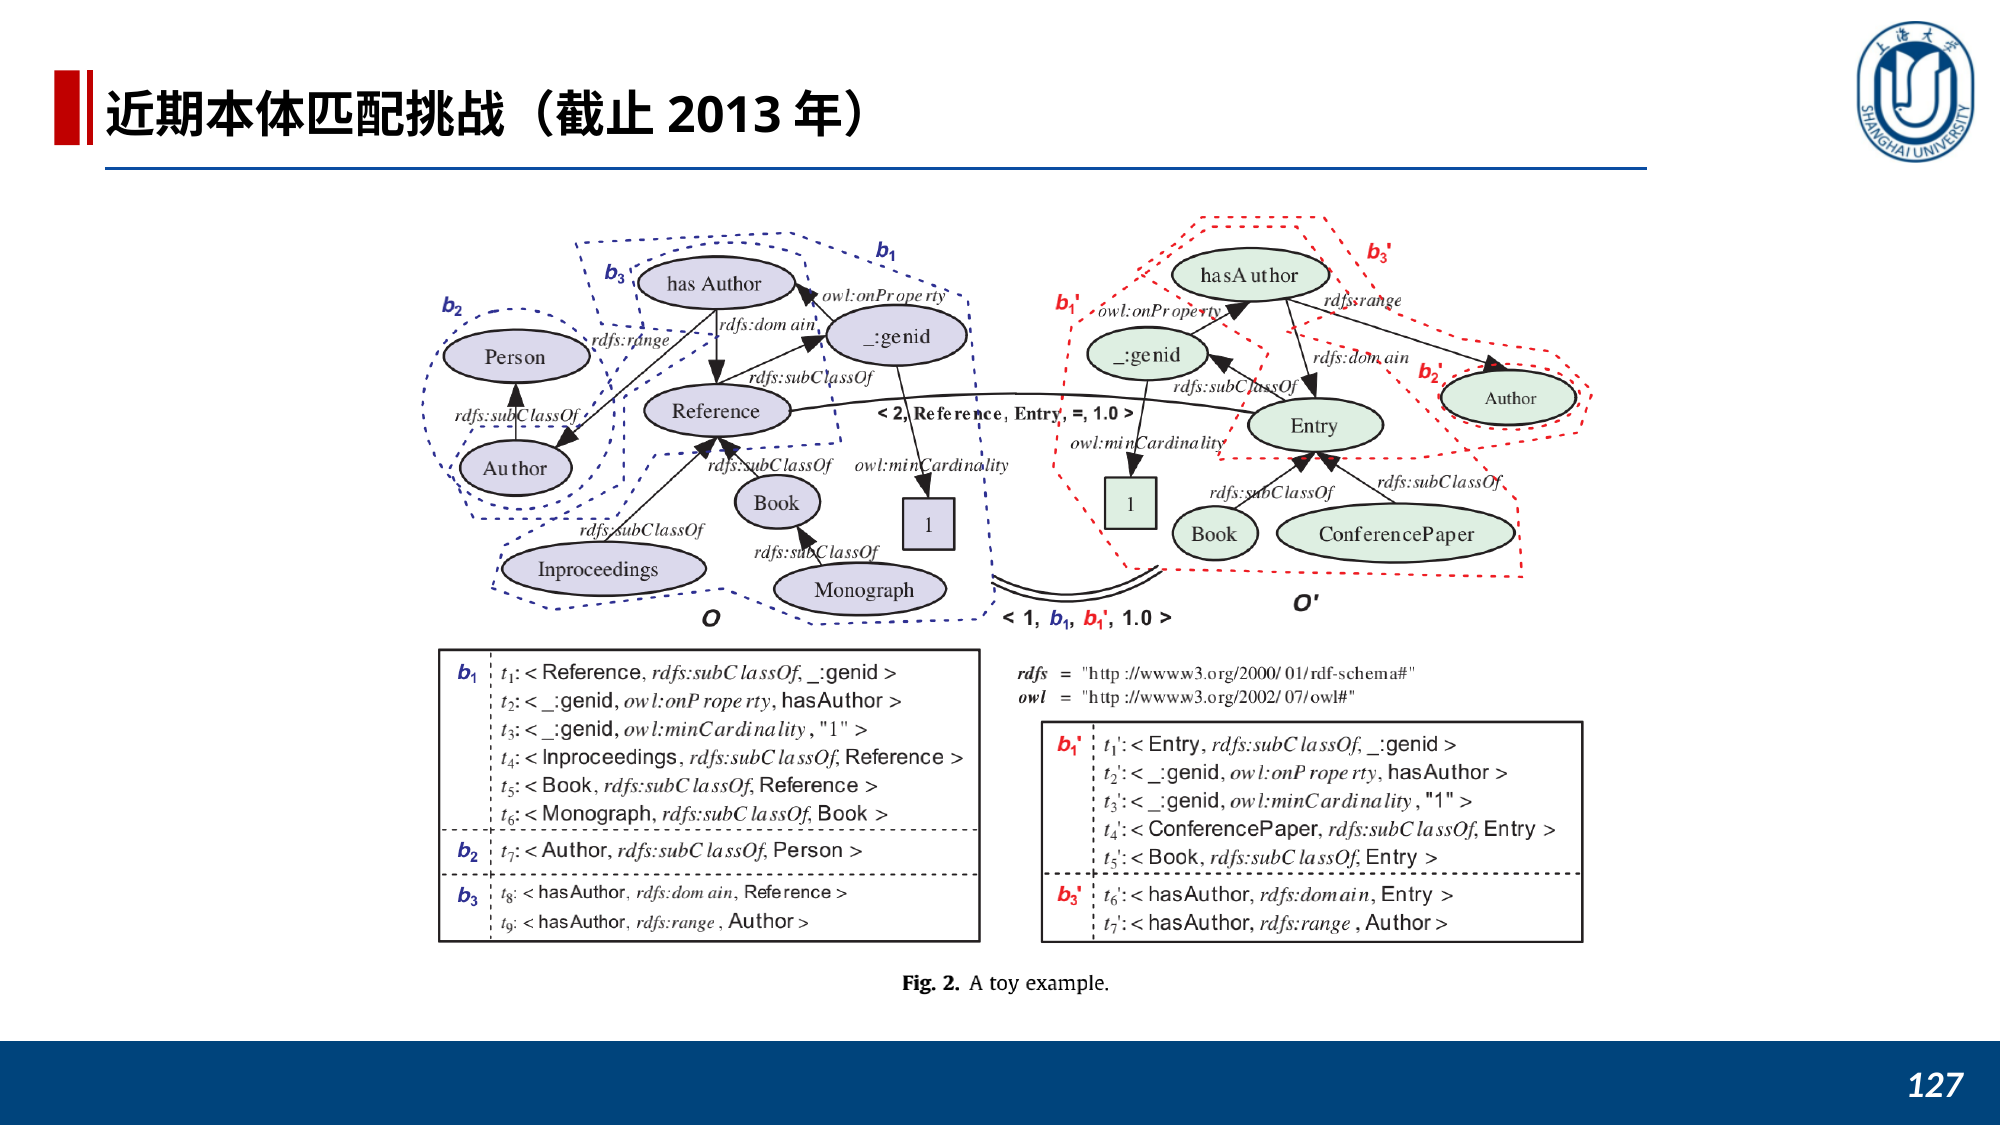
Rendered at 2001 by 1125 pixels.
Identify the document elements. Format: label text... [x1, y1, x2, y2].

text_box 近期本体匹配挑战（截止2013年） [90, 74, 909, 150]
slide_number 127 [1762, 1052, 1978, 1113]
picture [1855, 21, 1978, 163]
picture [361, 200, 1639, 1014]
